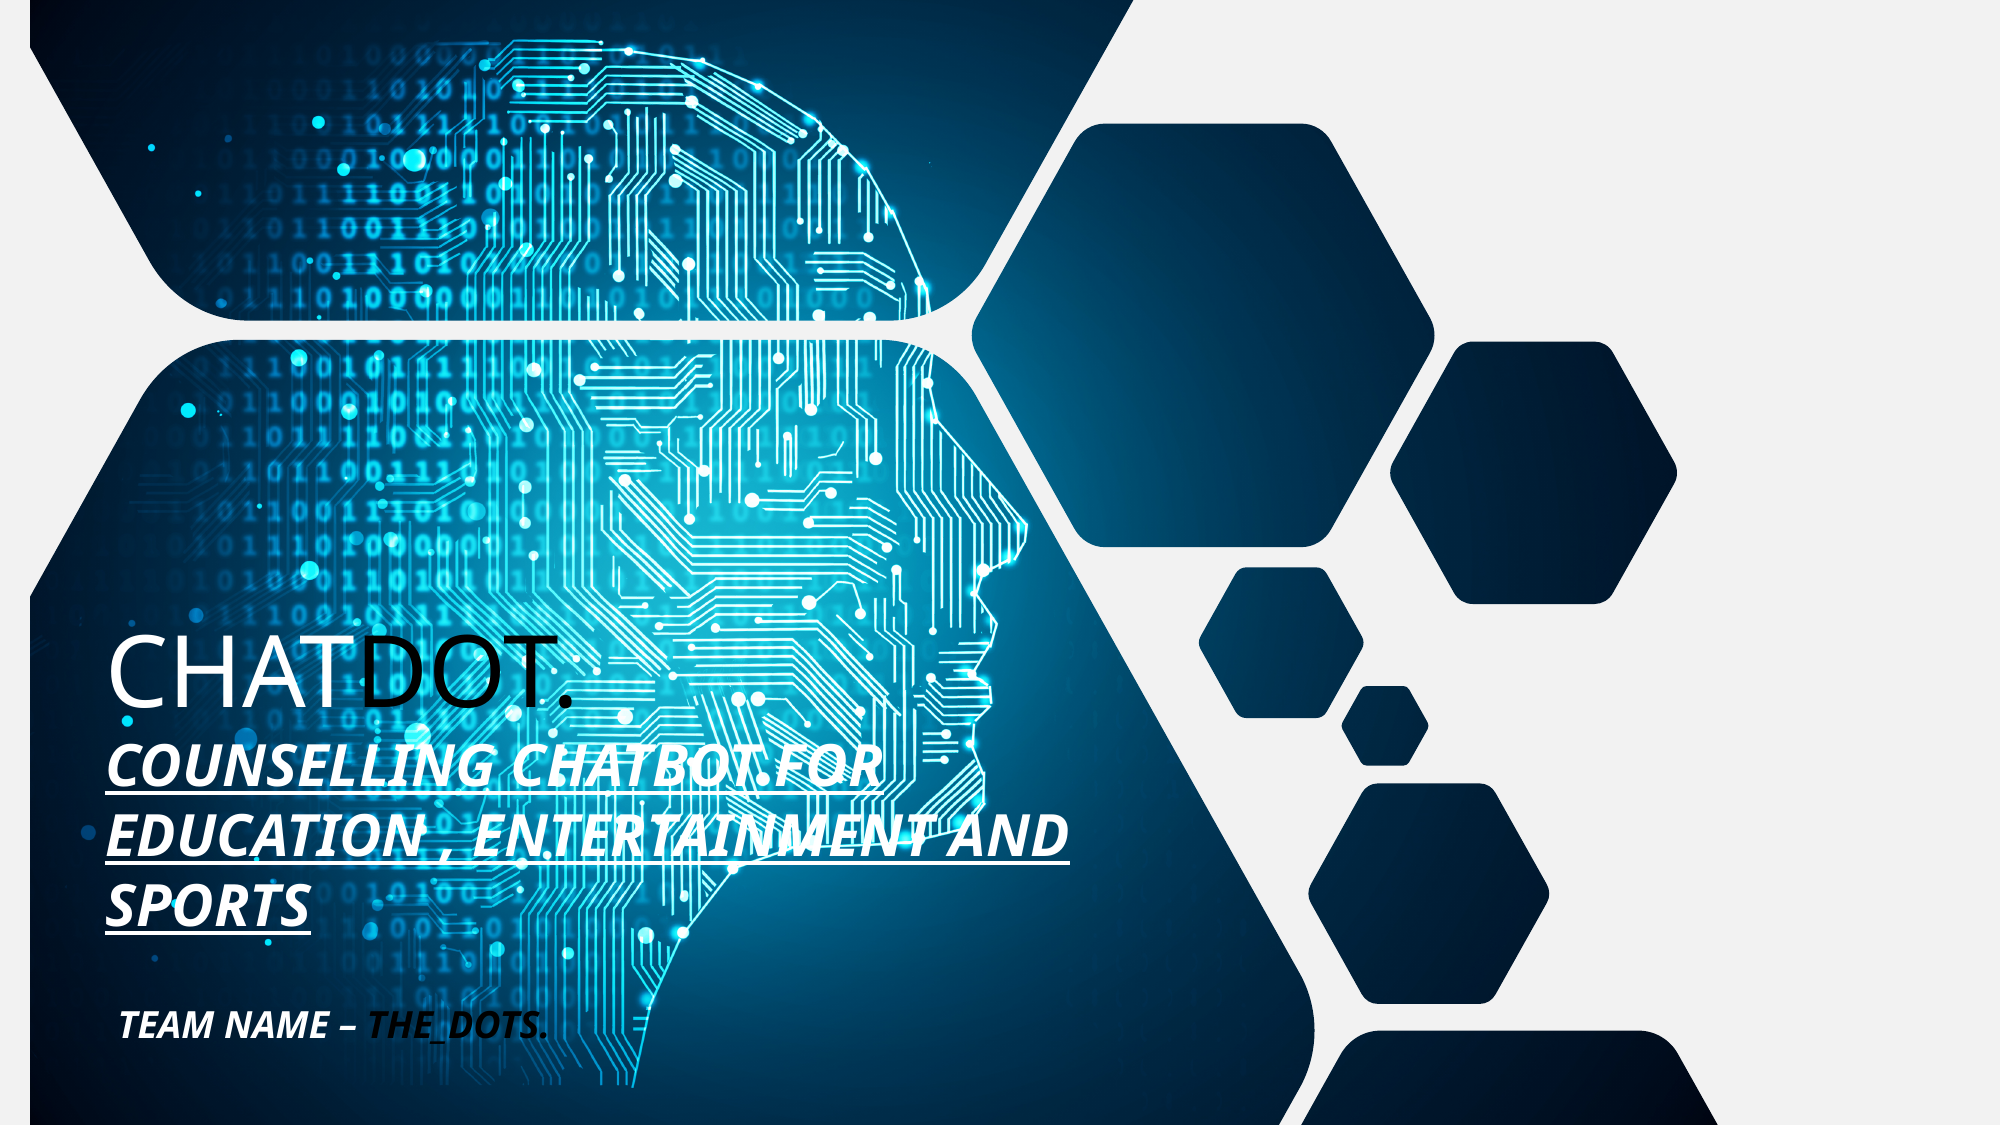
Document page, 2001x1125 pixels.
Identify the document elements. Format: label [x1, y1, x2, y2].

picture [29, 0, 1719, 1125]
